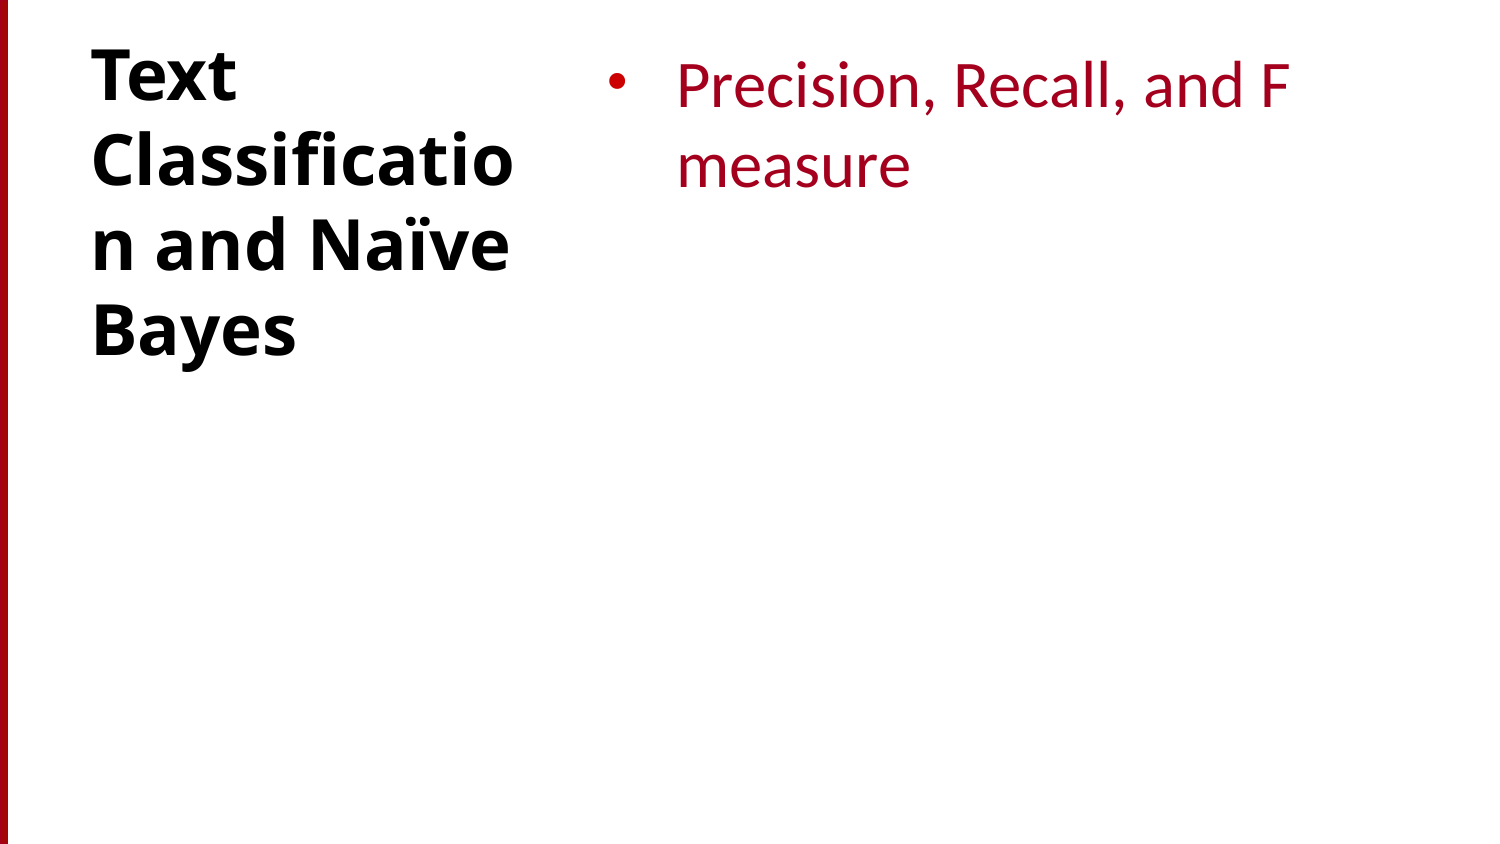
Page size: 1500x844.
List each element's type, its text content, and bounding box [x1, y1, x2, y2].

list Precision, Recall, and F measure [586, 33, 1425, 754]
title Text Classification and Naïve Bayes [75, 234, 569, 378]
